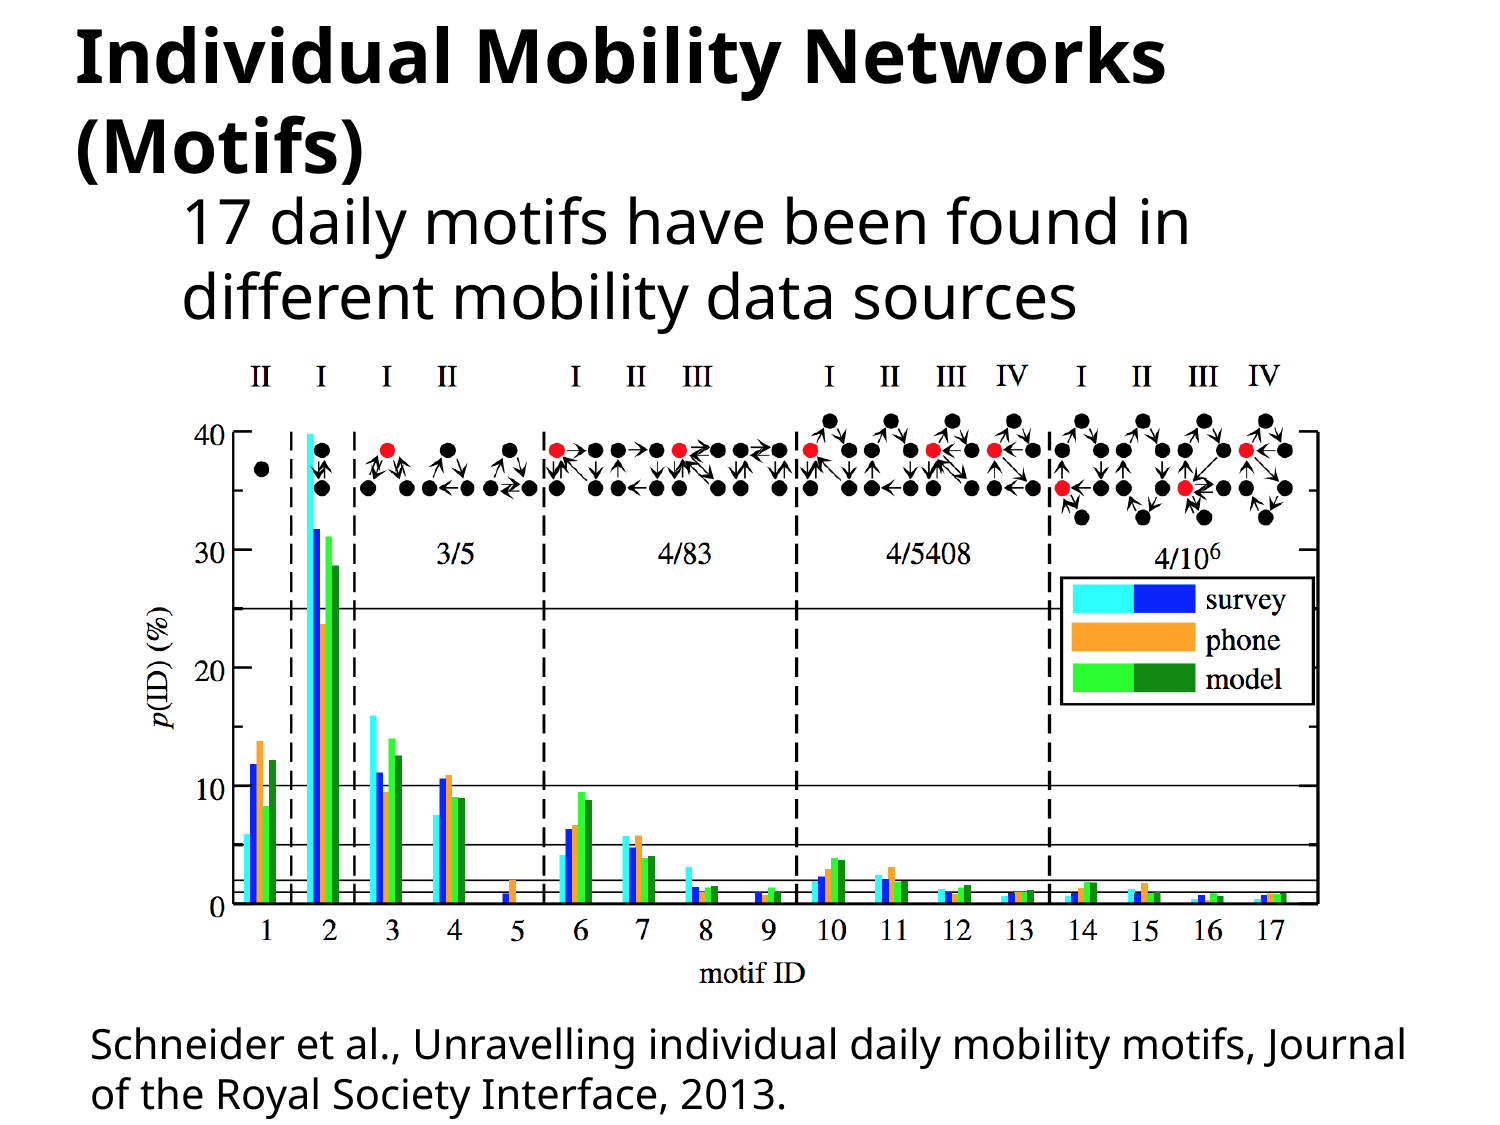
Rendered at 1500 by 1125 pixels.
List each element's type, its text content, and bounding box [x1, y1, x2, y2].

picture [124, 335, 1345, 1004]
text_box Schneider et al., Unravelling individual daily mobility motifs, Journal of the Royal Society Interface, 2013. [74, 1002, 1425, 1060]
text_box 17 daily motifs have been found in different mobility data sources [166, 174, 1341, 334]
text_box Individual Mobility Networks (Motifs) [74, 27, 1425, 169]
